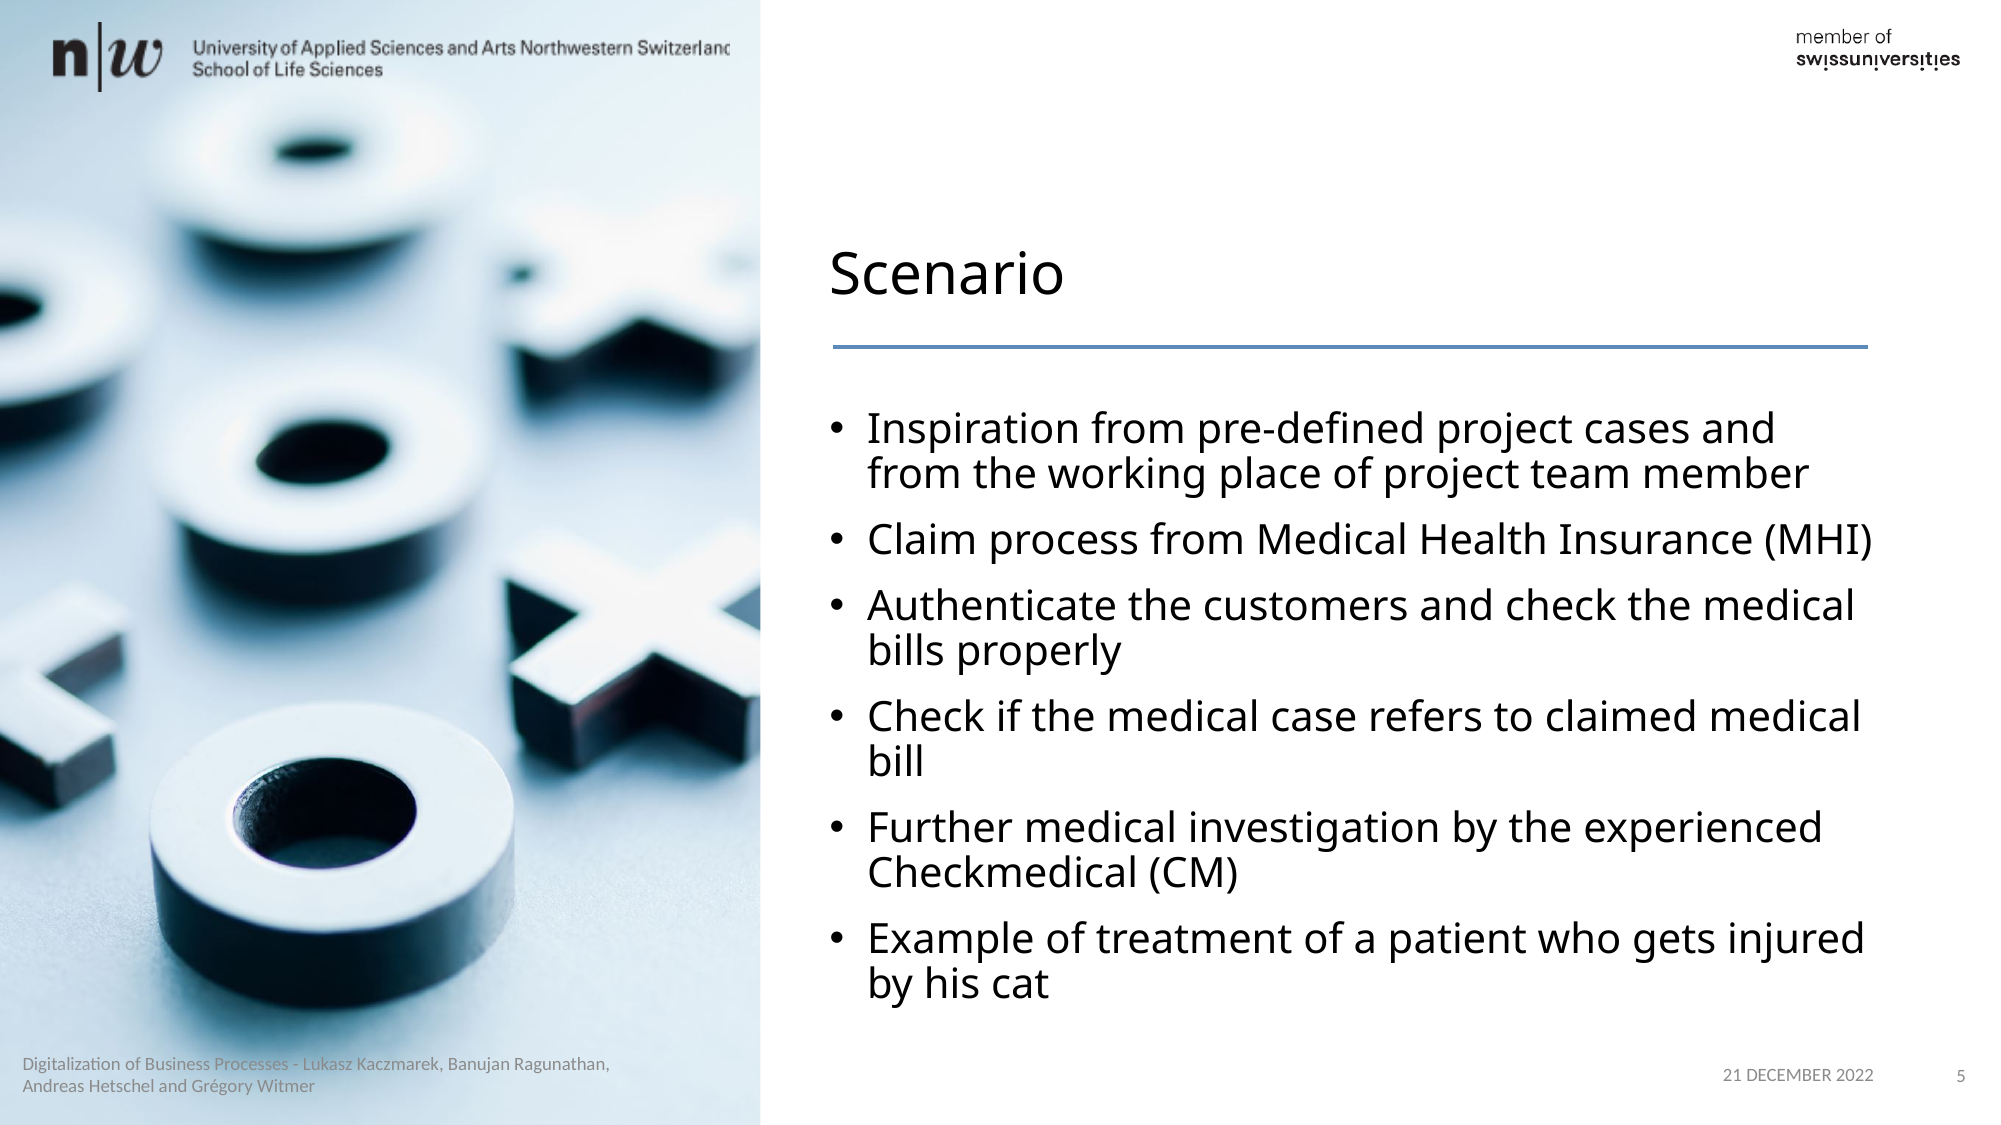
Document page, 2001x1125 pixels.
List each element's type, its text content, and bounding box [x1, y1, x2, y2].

slide_number 5 [1897, 1044, 1981, 1105]
title Scenario [814, 103, 1895, 315]
picture [0, 0, 761, 1125]
list Inspiration from pre-defined project cases and from the working place of project team member Claim process from Medical Health Insurance (MHI) Authenticate the customers and check the medical bills properly Check if the medical case refers to claimed medical bill Further medical investigation by the experienced Checkmedical (CM) Example of treatment of a patient who gets injured by his cat [814, 399, 1895, 1021]
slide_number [1641, 1044, 1889, 1104]
